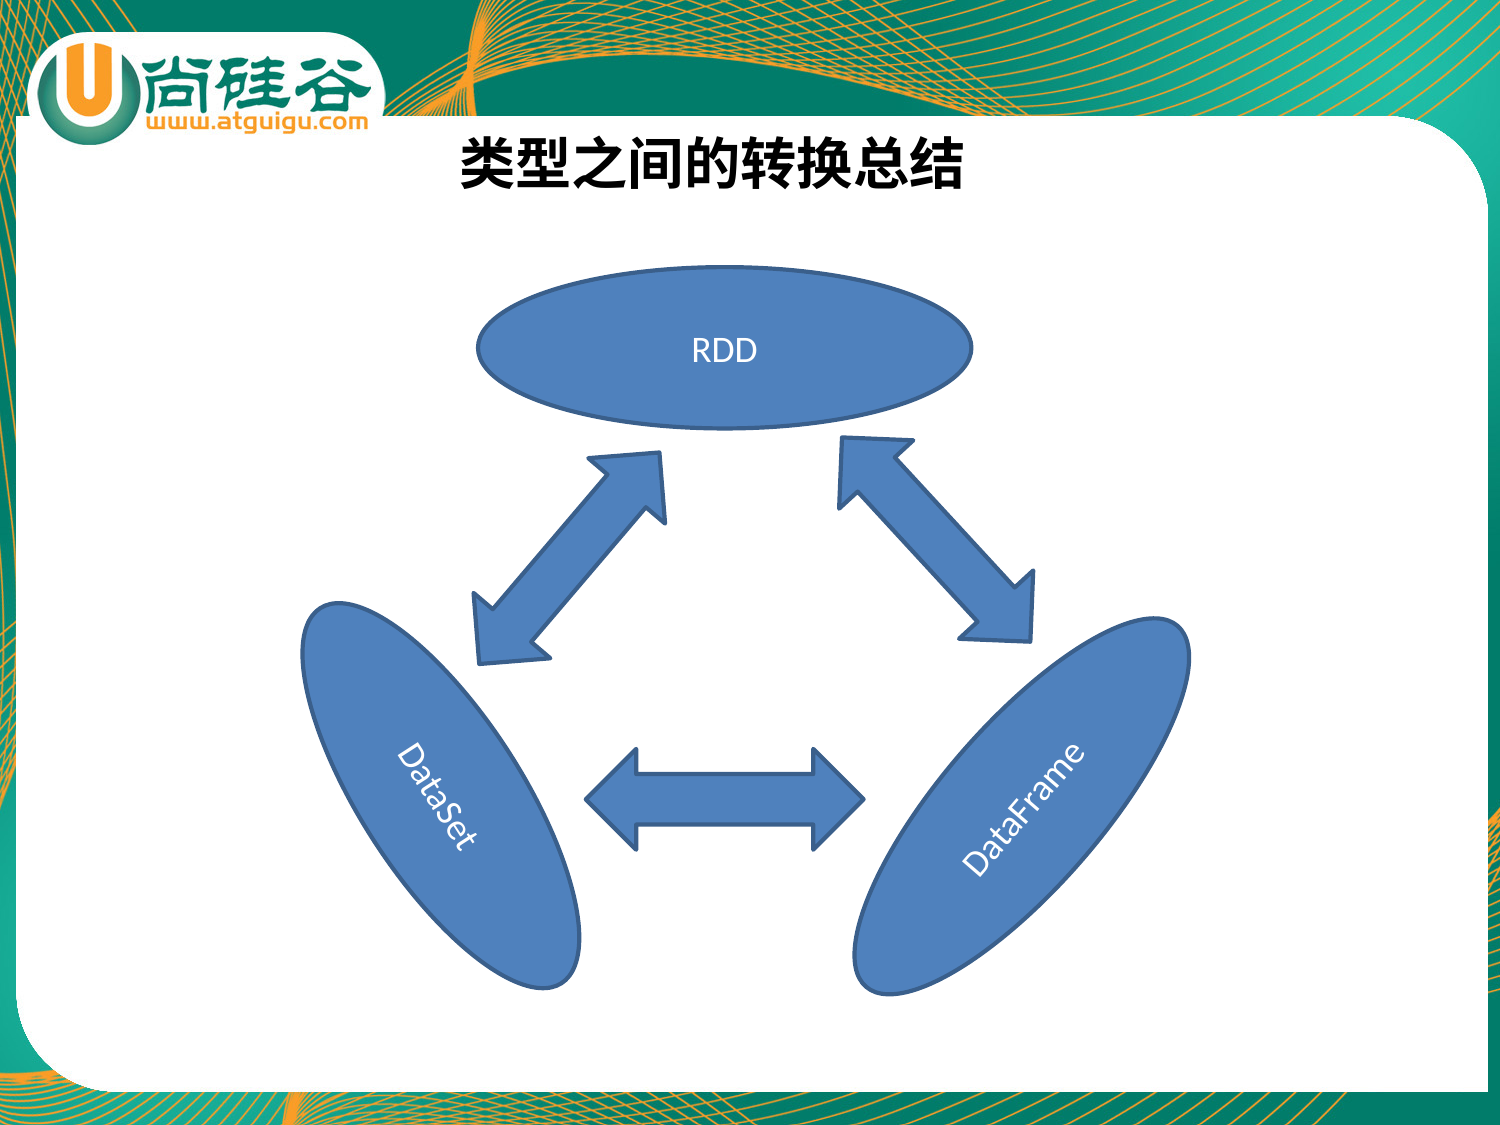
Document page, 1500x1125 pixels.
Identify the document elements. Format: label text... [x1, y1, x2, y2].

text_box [359, 266, 1103, 1045]
title 类型之间的转换总结 [301, 120, 1124, 203]
picture [0, 0, 1500, 1125]
